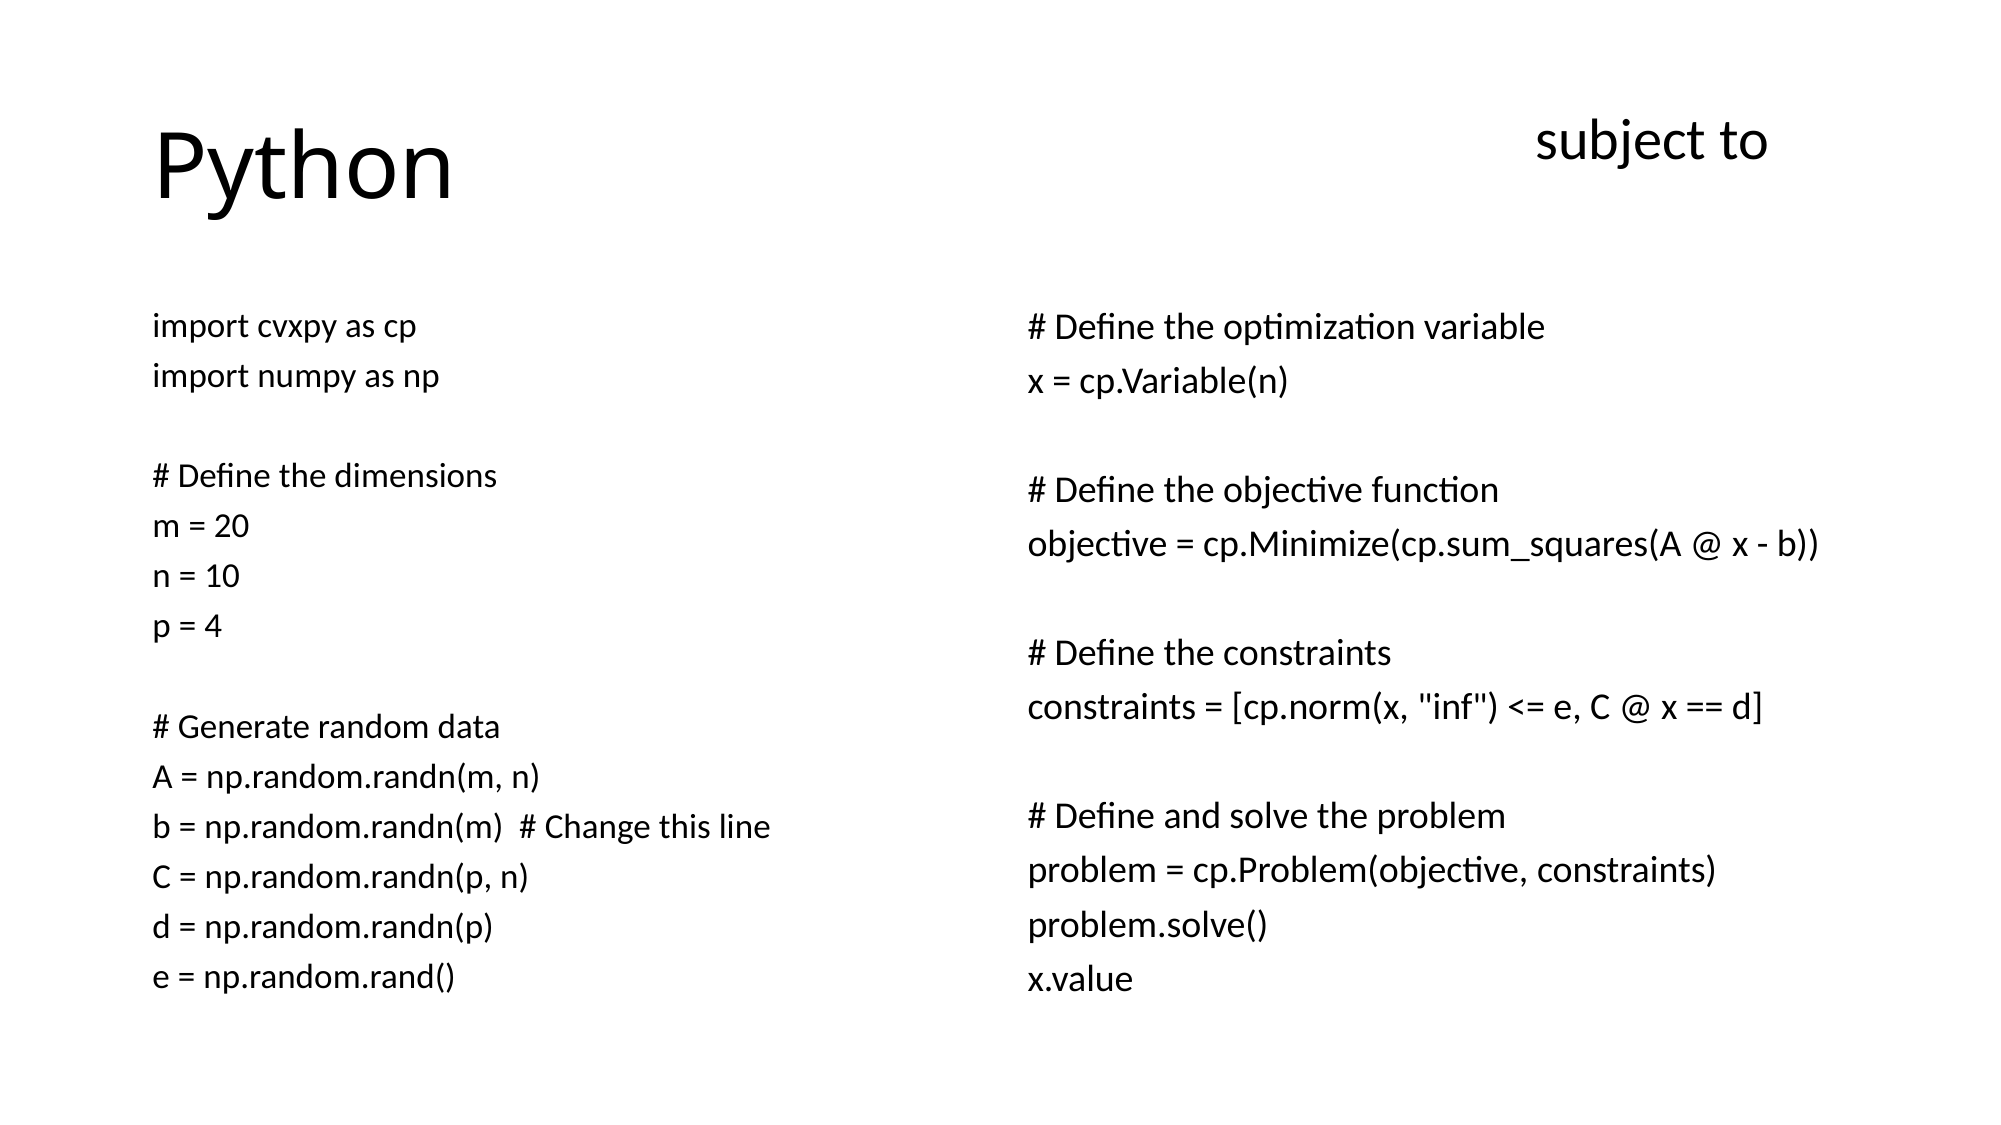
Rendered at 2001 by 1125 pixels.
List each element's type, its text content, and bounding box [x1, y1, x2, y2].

list # Define the optimization variable x = cp.Variable(n) # Define the objective function objective = cp.Minimize(cp.sum_squares(A @ x - b)) # Define the constraints constraints = [cp.norm(x, "inf") <= e, C @ x == d] # Define and solve the problem problem = cp.Problem(objective, constraints) problem.solve() x.value [1012, 299, 1863, 1014]
list import cvxpy as cp import numpy as np # Define the dimensions m = 20 n = 10 p = 4 # Generate random data A = np.random.randn(m, n) b = np.random.randn(m) # Change this line C = np.random.randn(p, n) d = np.random.randn(p) e = np.random.rand() [137, 299, 988, 1014]
title Python [137, 59, 1863, 278]
